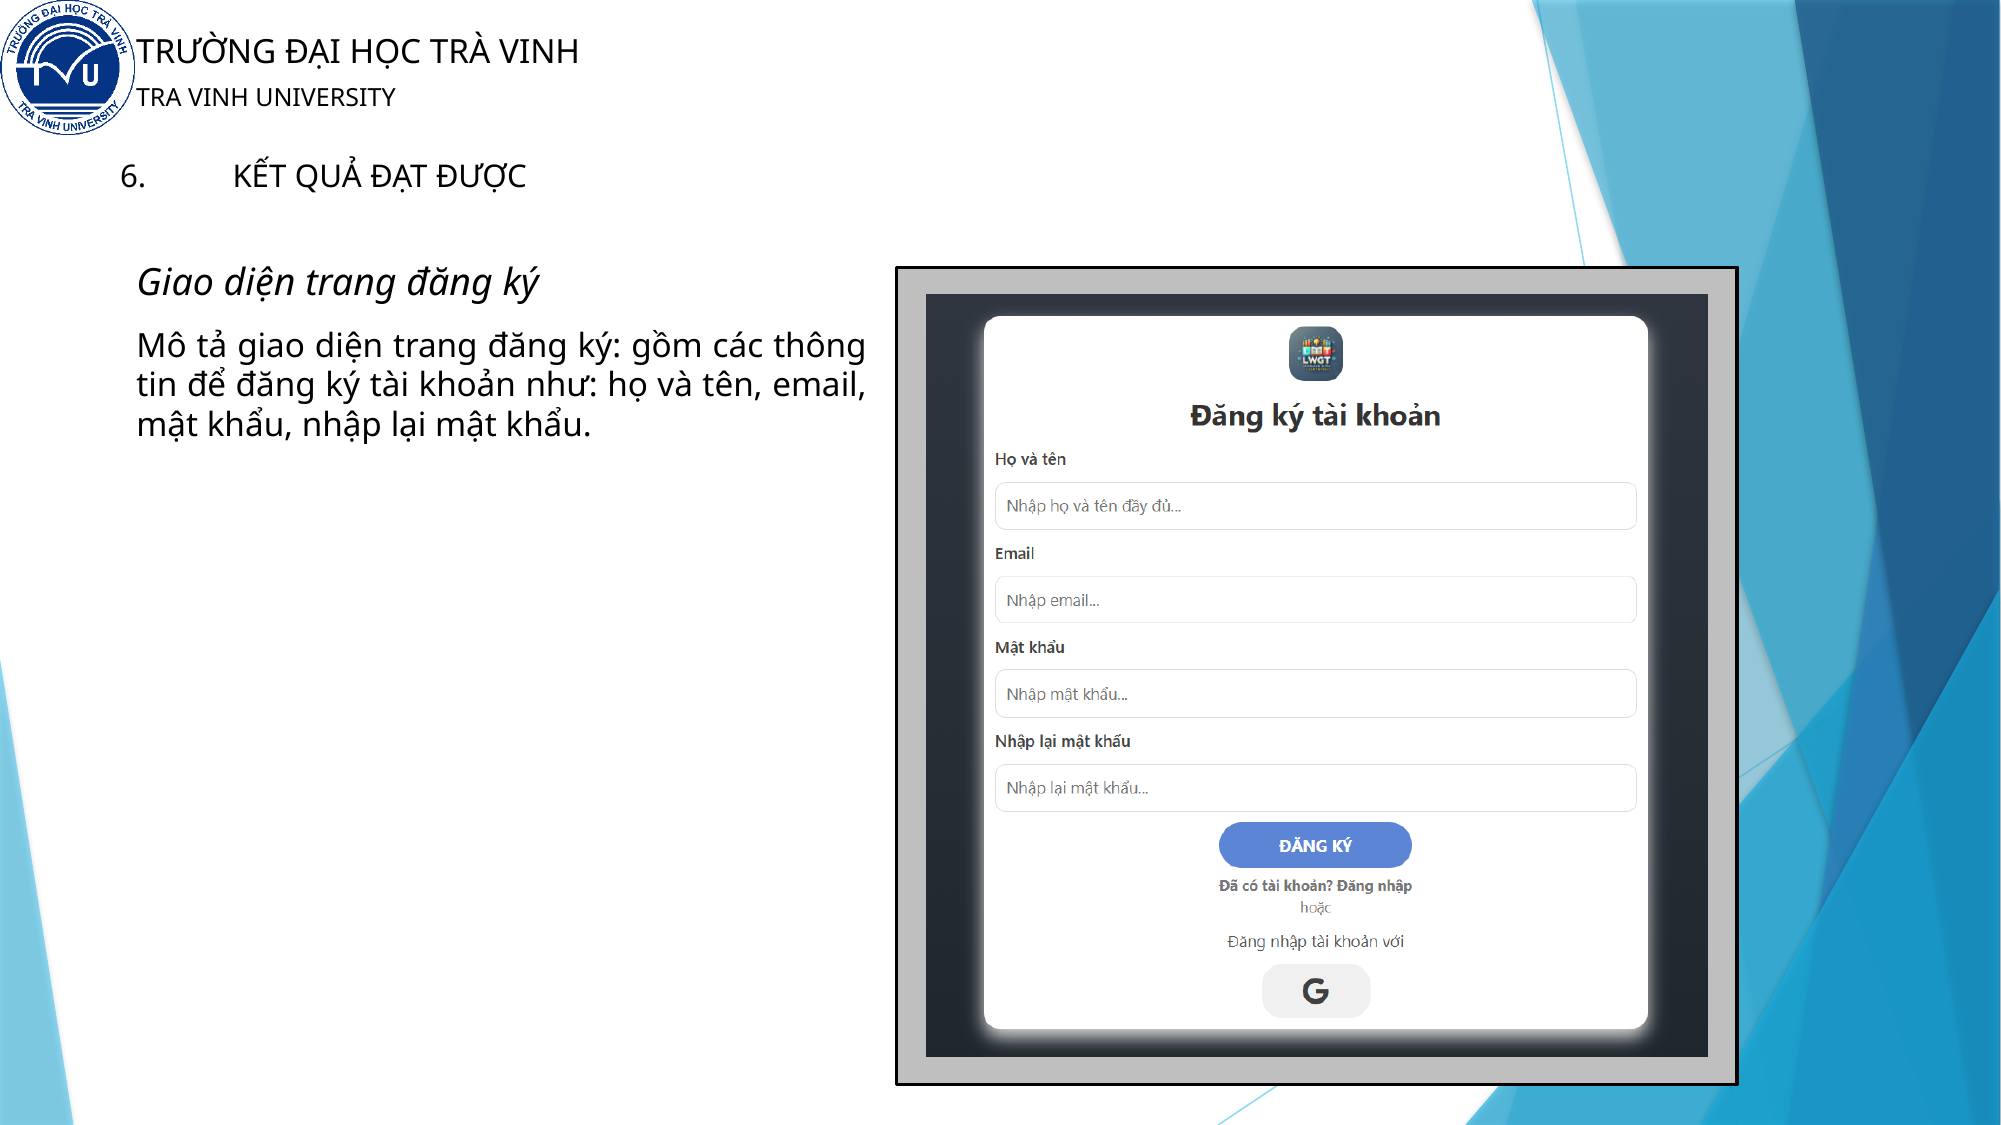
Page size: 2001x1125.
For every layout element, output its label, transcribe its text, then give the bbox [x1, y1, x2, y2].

picture [0, 0, 135, 135]
text_box [895, 266, 1739, 1086]
title 6. KẾT QUẢ ĐẠT ĐƯỢC [104, 148, 625, 222]
picture [926, 294, 1708, 1058]
text_box Giao diện trang đăng ký Mô tả giao diện trang đăng ký: gồm các thông tin để đăng ký tài khoản như: họ và tên, email, mật khẩu, nhập lại mật khẩu. [121, 250, 883, 1085]
text_box TRƯỜNG ĐẠI HỌC TRÀ VINH [138, 22, 640, 78]
text_box TRA VINH UNIVERSITY [138, 73, 427, 119]
